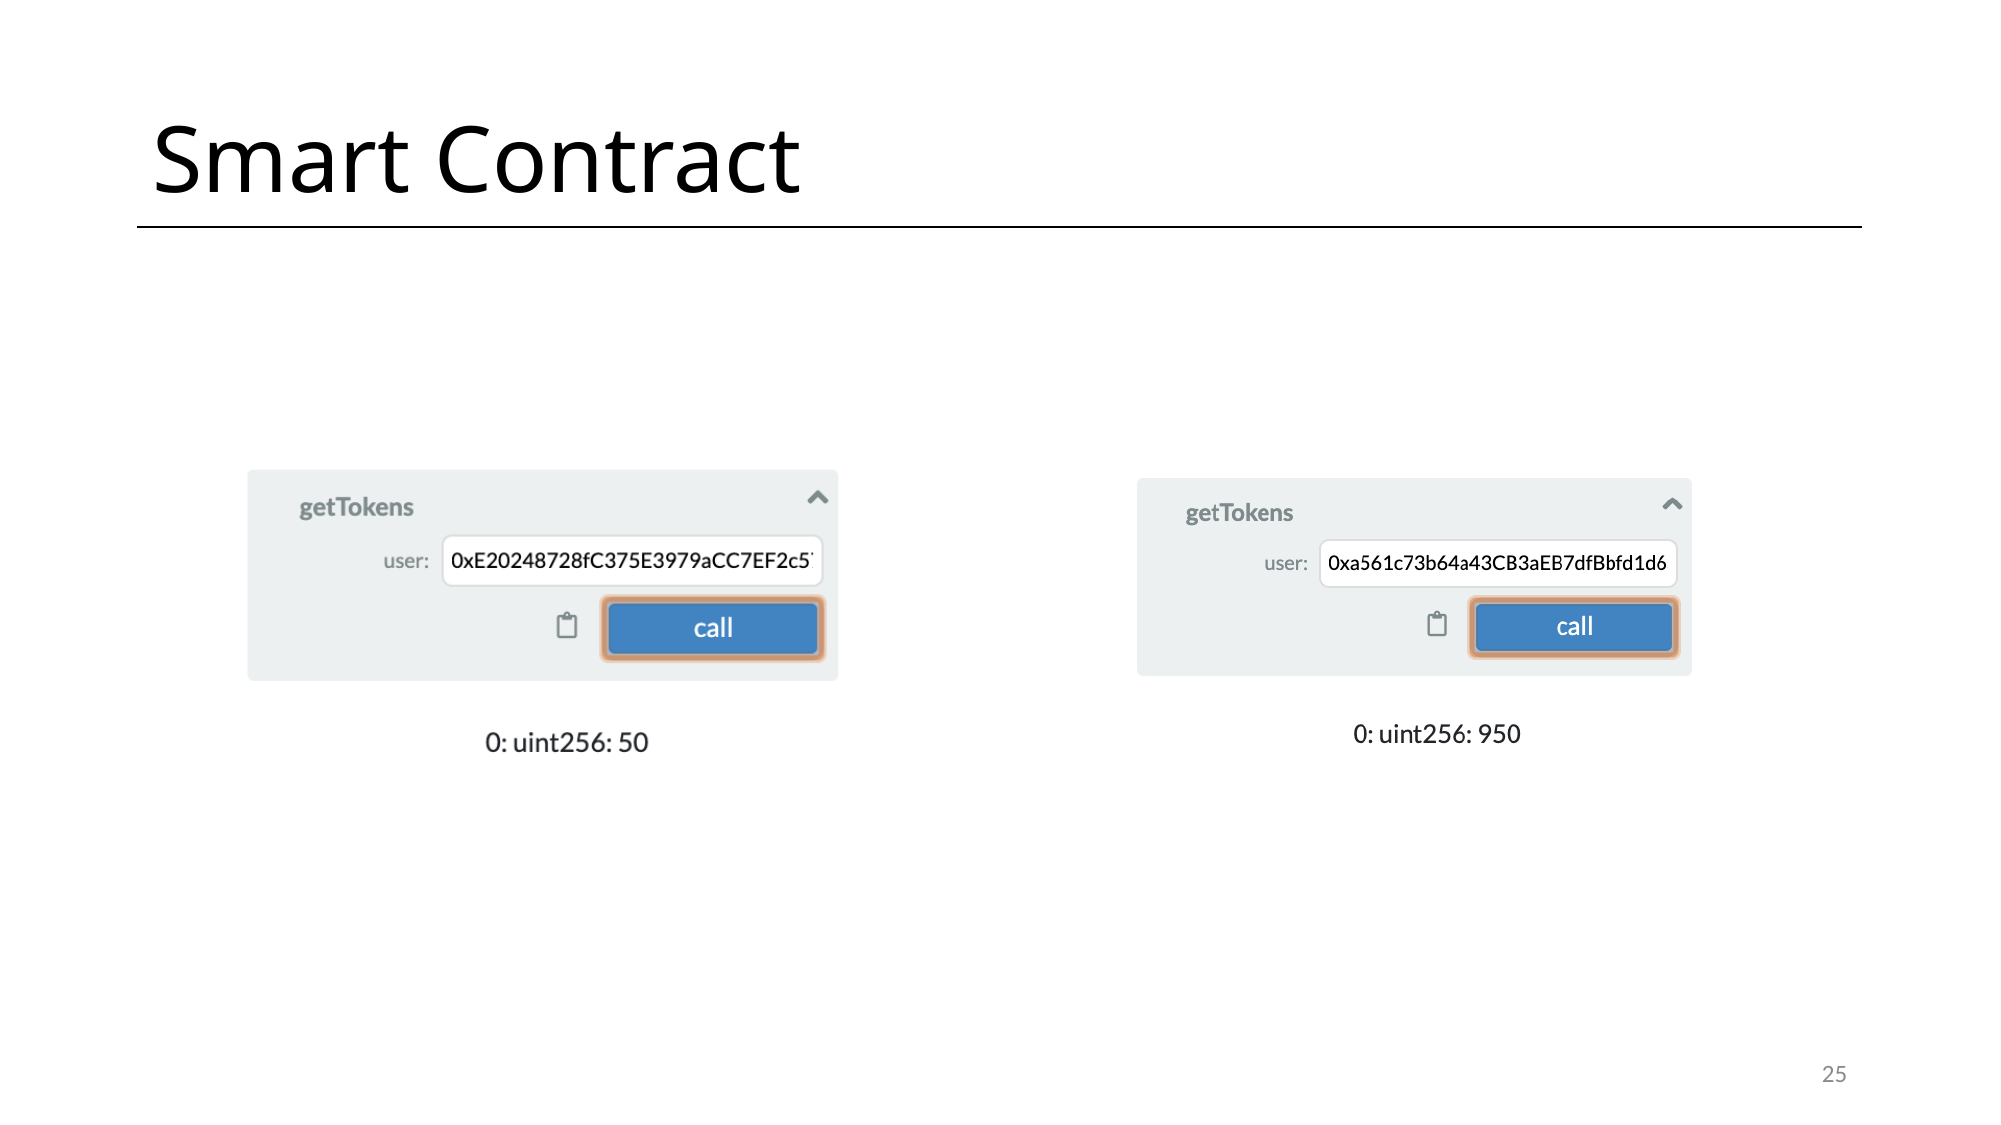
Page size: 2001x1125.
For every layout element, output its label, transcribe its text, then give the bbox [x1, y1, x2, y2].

table_header Smart Contract [137, 87, 1862, 226]
slide_number 25 [1412, 1042, 1863, 1103]
picture [1117, 446, 1709, 768]
picture [235, 453, 857, 775]
